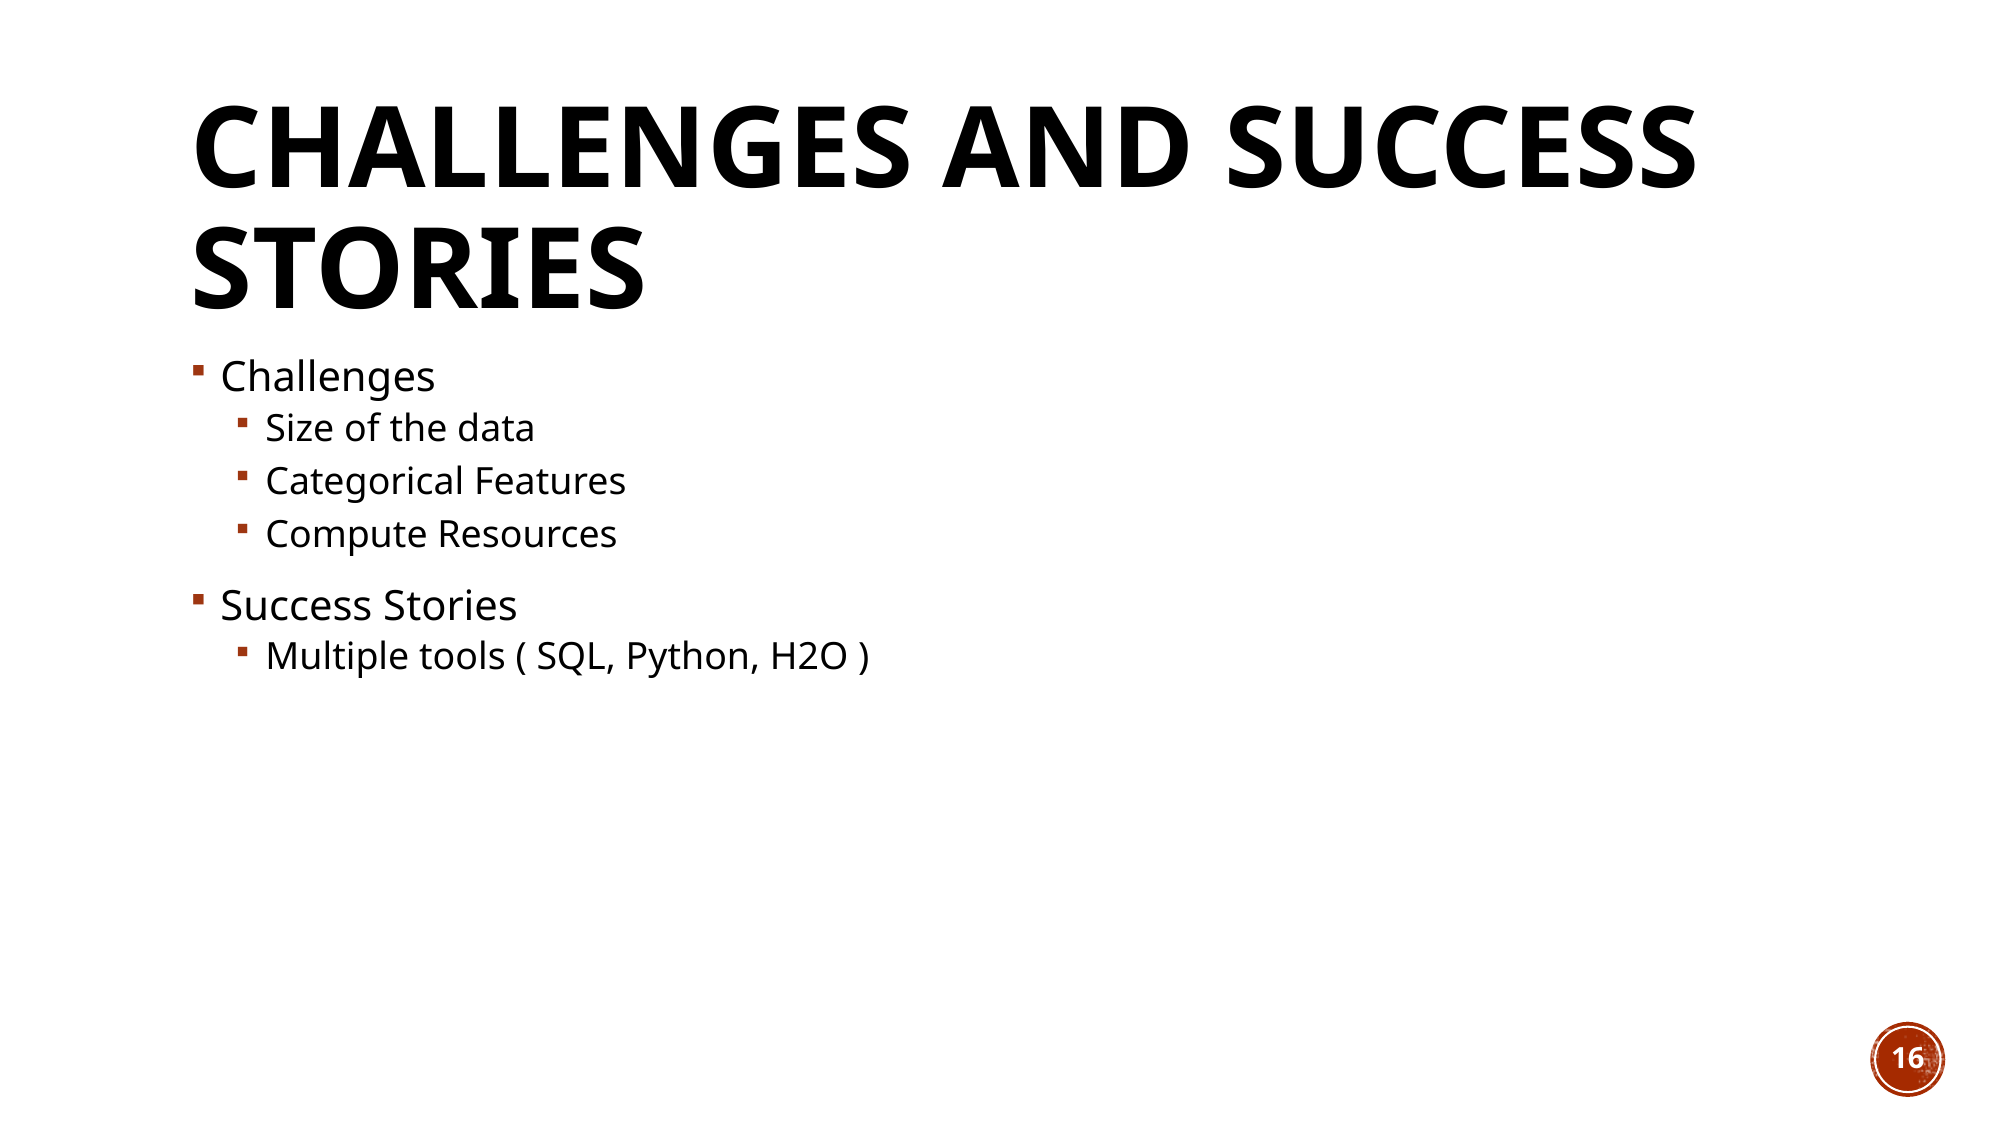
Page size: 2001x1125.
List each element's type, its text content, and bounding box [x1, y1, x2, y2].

slide_number 16 [1855, 1028, 1961, 1089]
title Challenges and Success stories [175, 79, 1826, 344]
list Challenges Size of the data Categorical Features Compute Resources Success Stories Multiple tools ( SQL, Python, H2O ) [175, 348, 1826, 1013]
